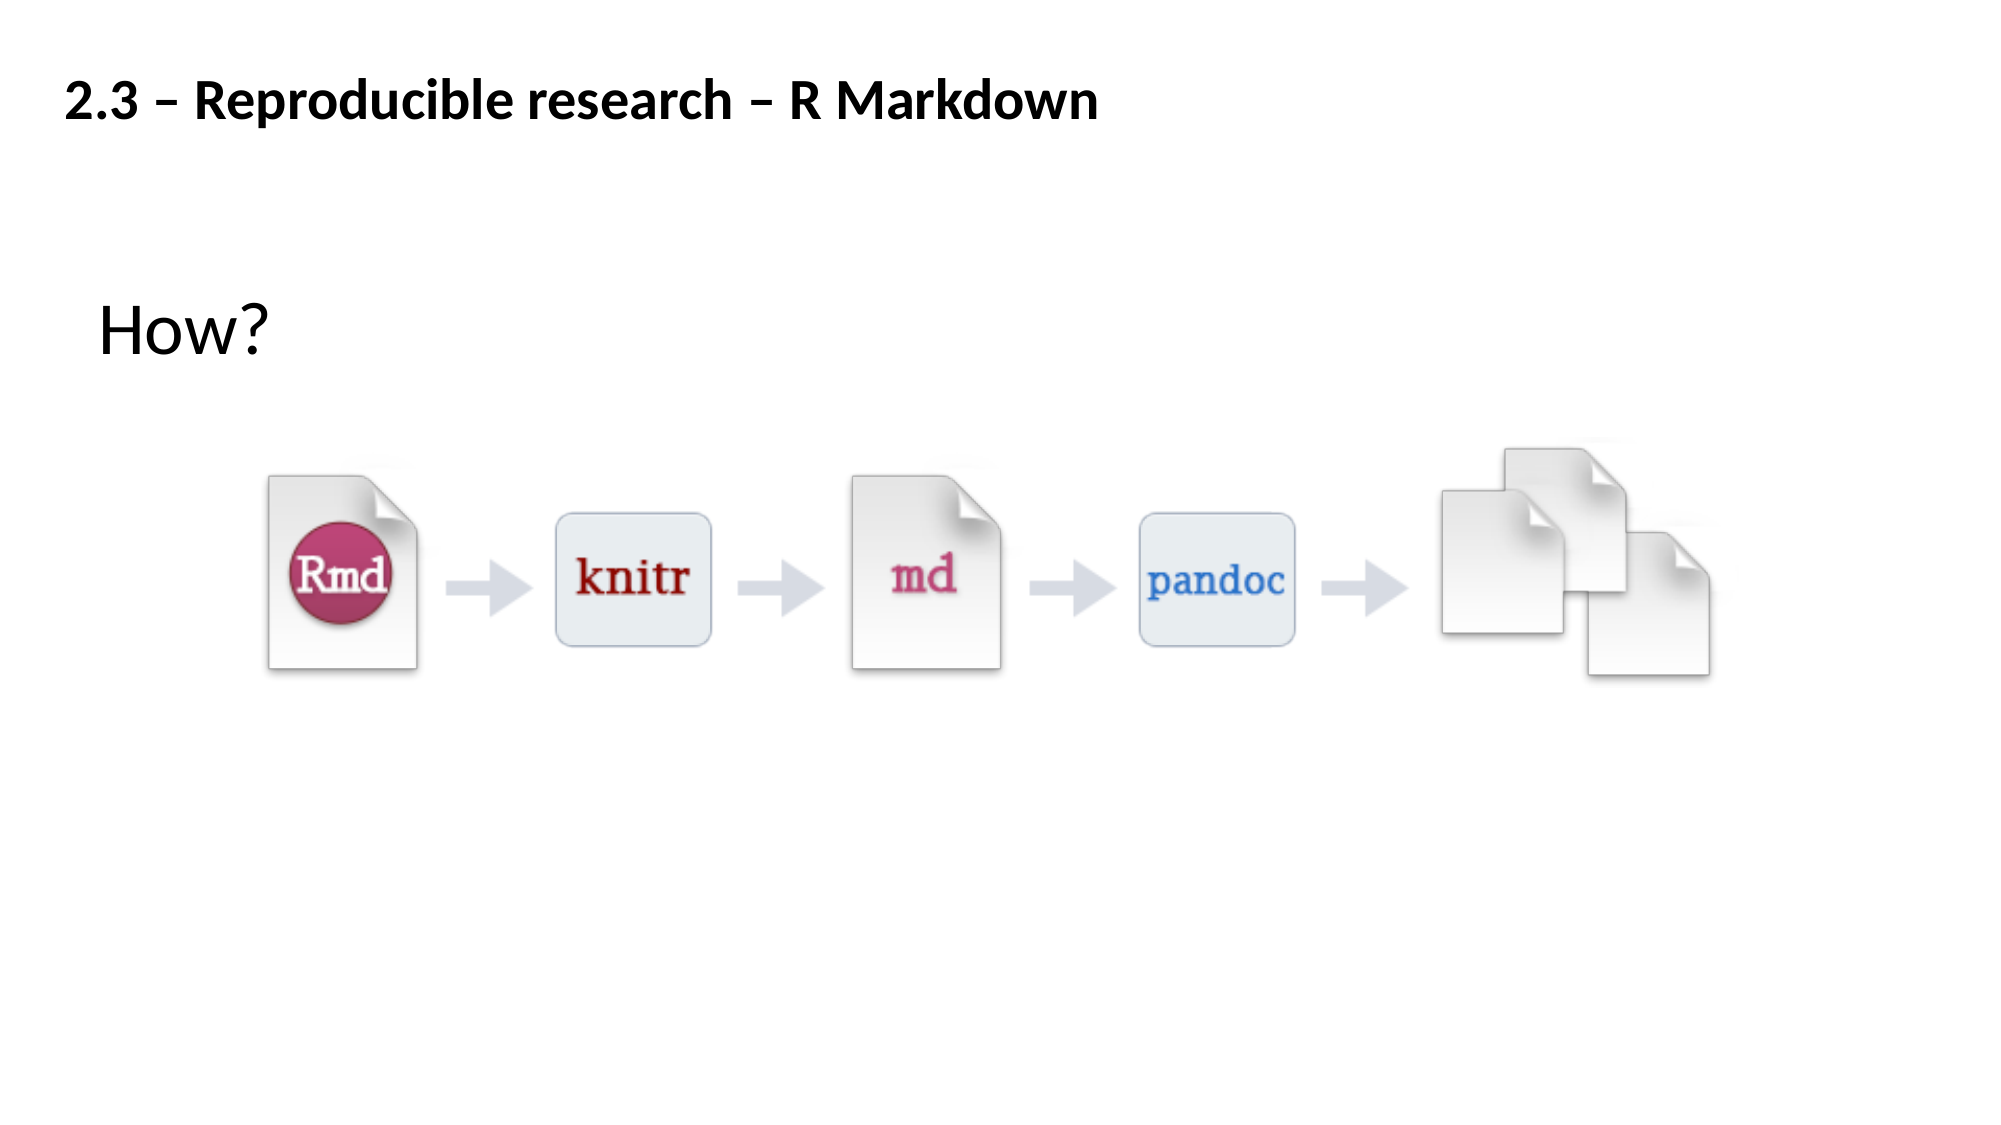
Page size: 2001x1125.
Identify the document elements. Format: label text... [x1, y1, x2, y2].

picture [261, 437, 1739, 688]
text_box How? [83, 272, 1917, 377]
text_box 2.3 – Reproducible research – R Markdown [50, 53, 1639, 139]
